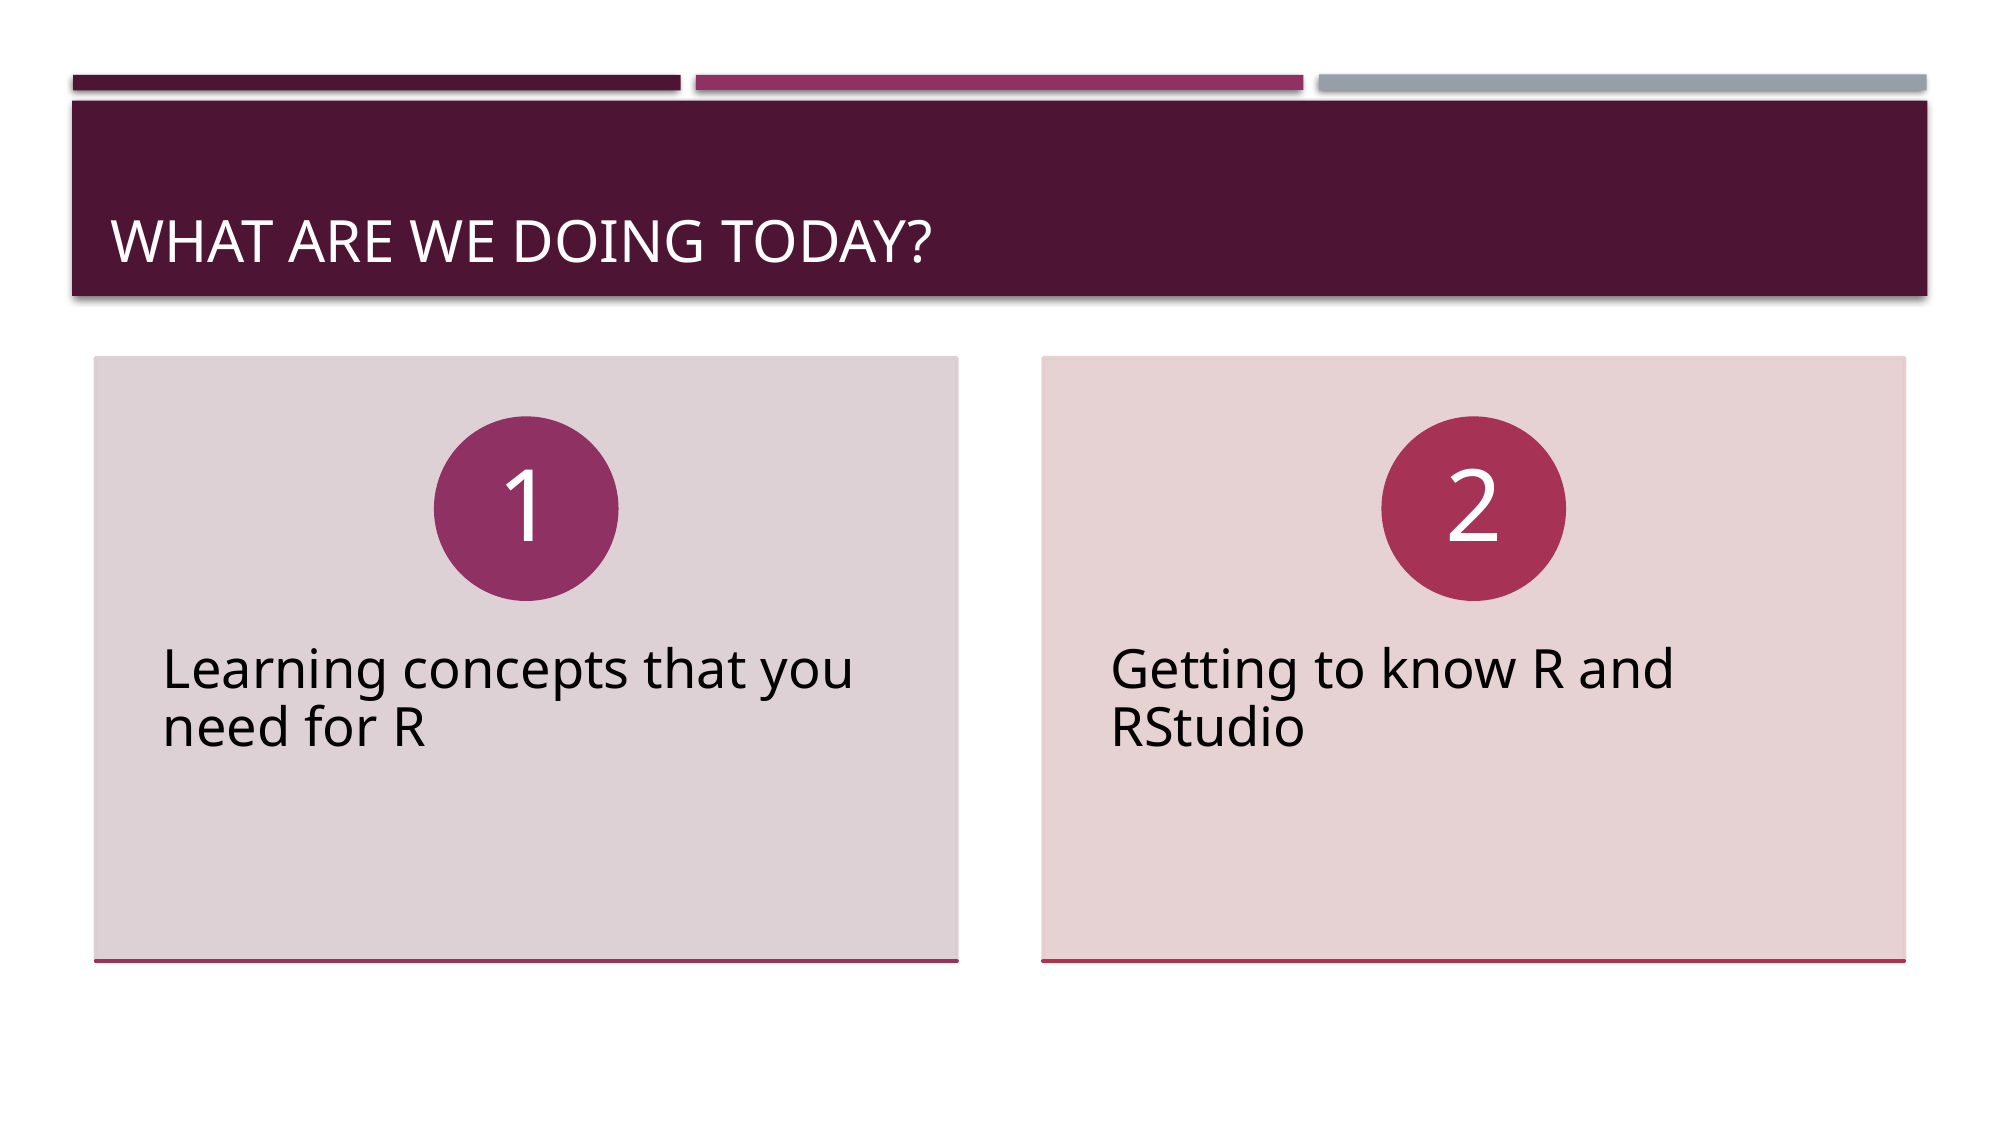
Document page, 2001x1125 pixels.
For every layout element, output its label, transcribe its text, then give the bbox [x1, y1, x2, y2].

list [94, 357, 1906, 962]
title What are we doing today? [95, 115, 1905, 282]
